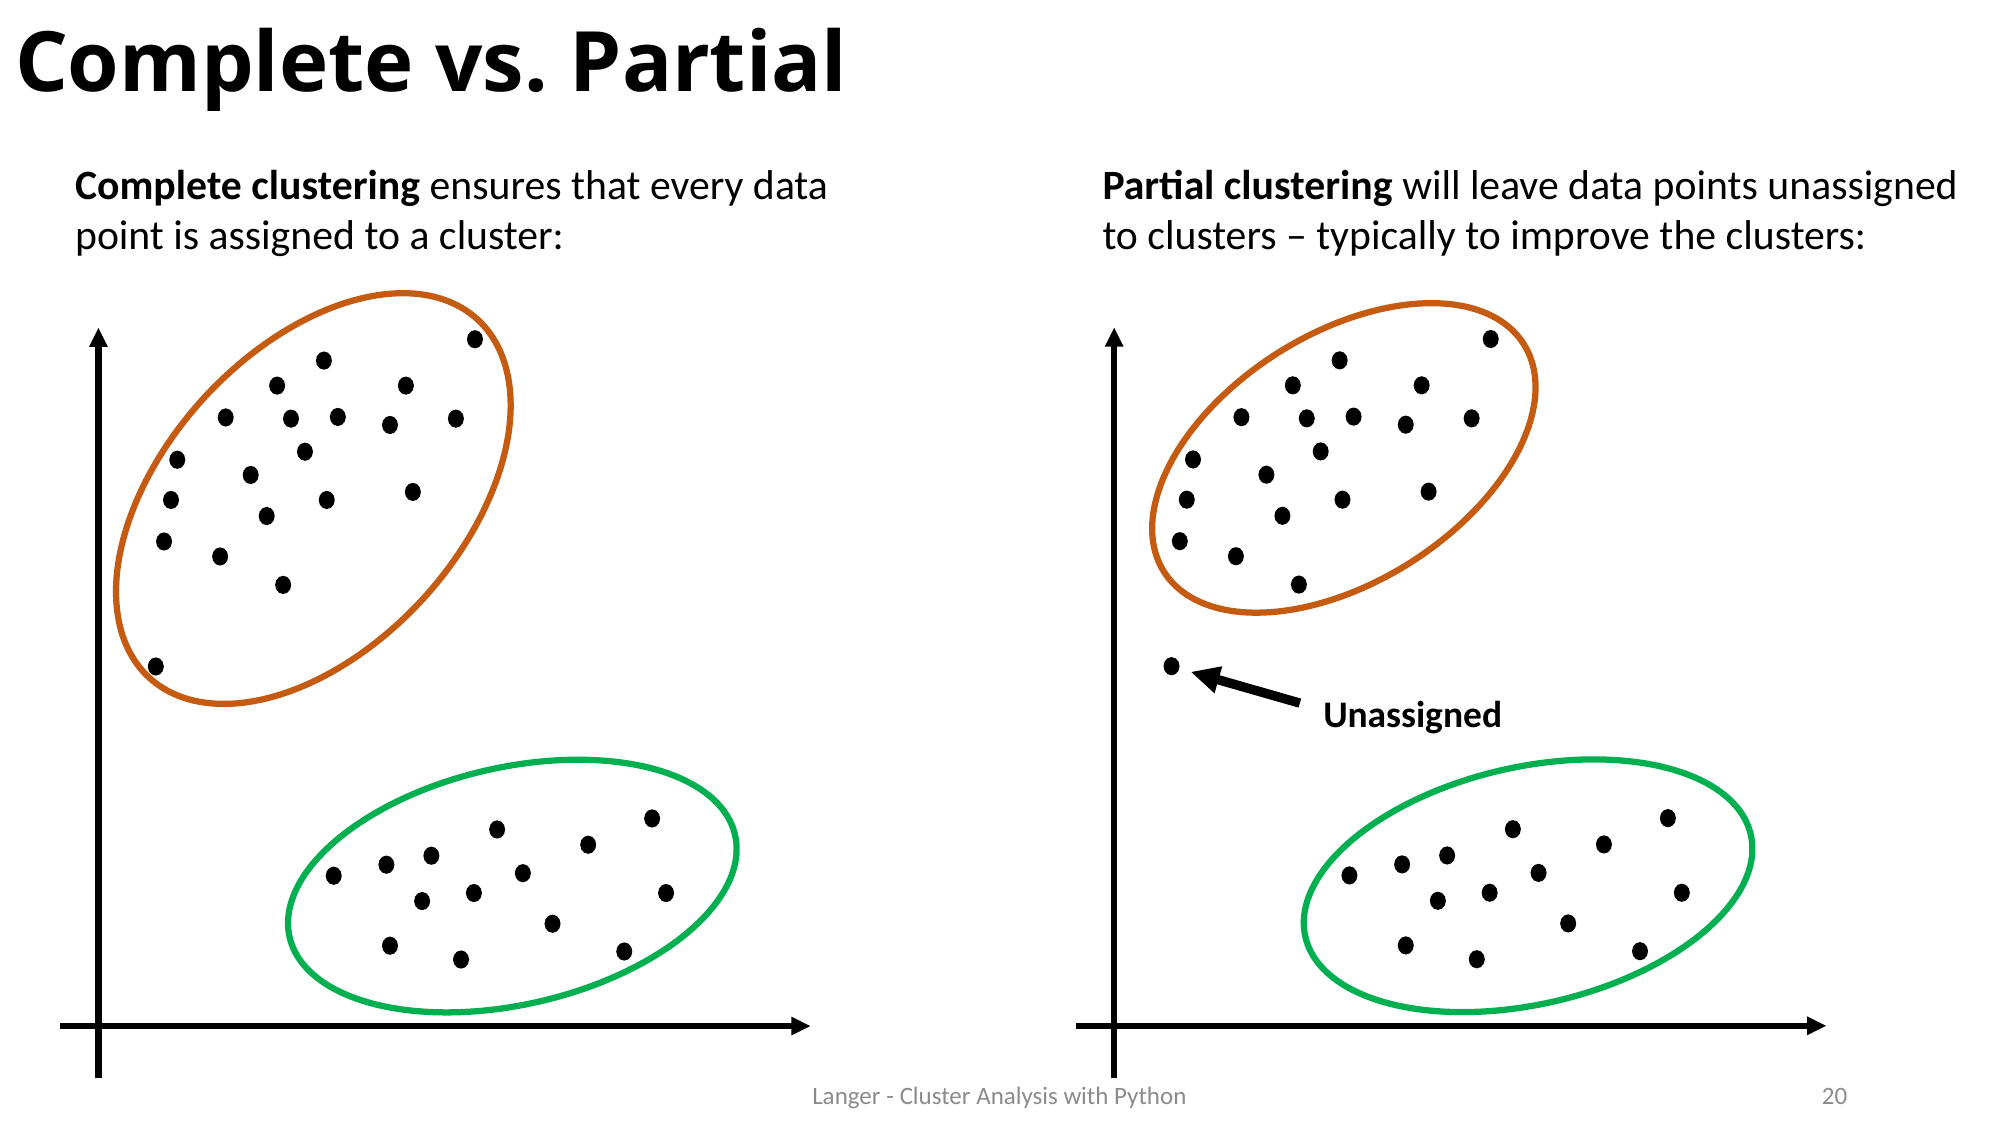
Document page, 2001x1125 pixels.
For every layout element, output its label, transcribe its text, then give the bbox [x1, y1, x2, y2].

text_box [1075, 327, 1826, 1078]
footer Langer - Cluster Analysis with Python [662, 1064, 1338, 1125]
text_box Partial clustering will leave data points unassigned to clusters – typically to improve the clusters: [1087, 150, 1982, 266]
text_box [60, 255, 811, 1079]
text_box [1191, 671, 1300, 704]
slide_number 20 [1412, 1064, 1863, 1125]
title Complete vs. Partial [0, 3, 1597, 128]
text_box Complete clustering ensures that every data point is assigned to a cluster: [60, 150, 861, 266]
